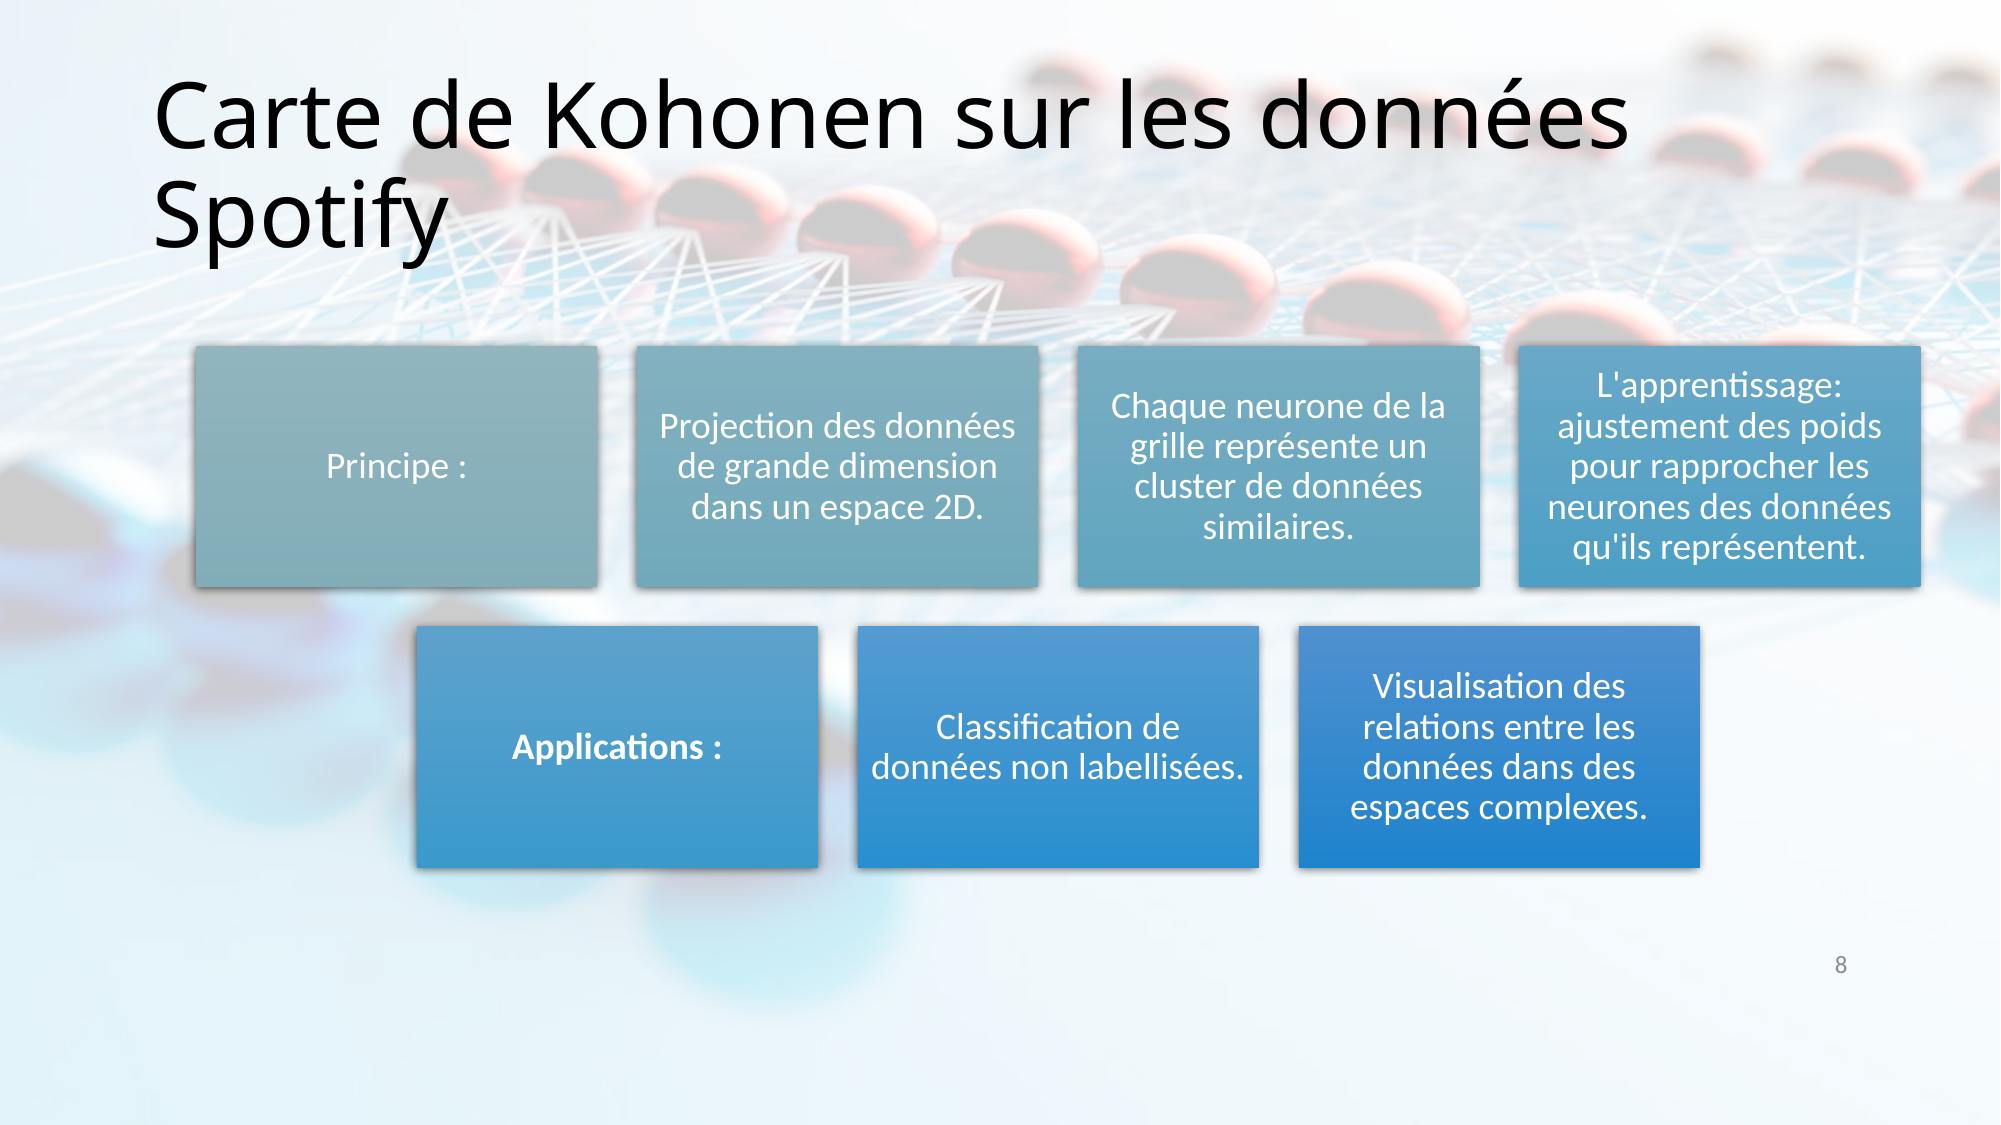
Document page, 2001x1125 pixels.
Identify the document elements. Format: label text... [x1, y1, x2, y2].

slide_number 8 [1412, 964, 1863, 996]
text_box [195, 249, 1921, 964]
title Carte de Kohonen sur les données Spotify [137, 59, 1863, 278]
